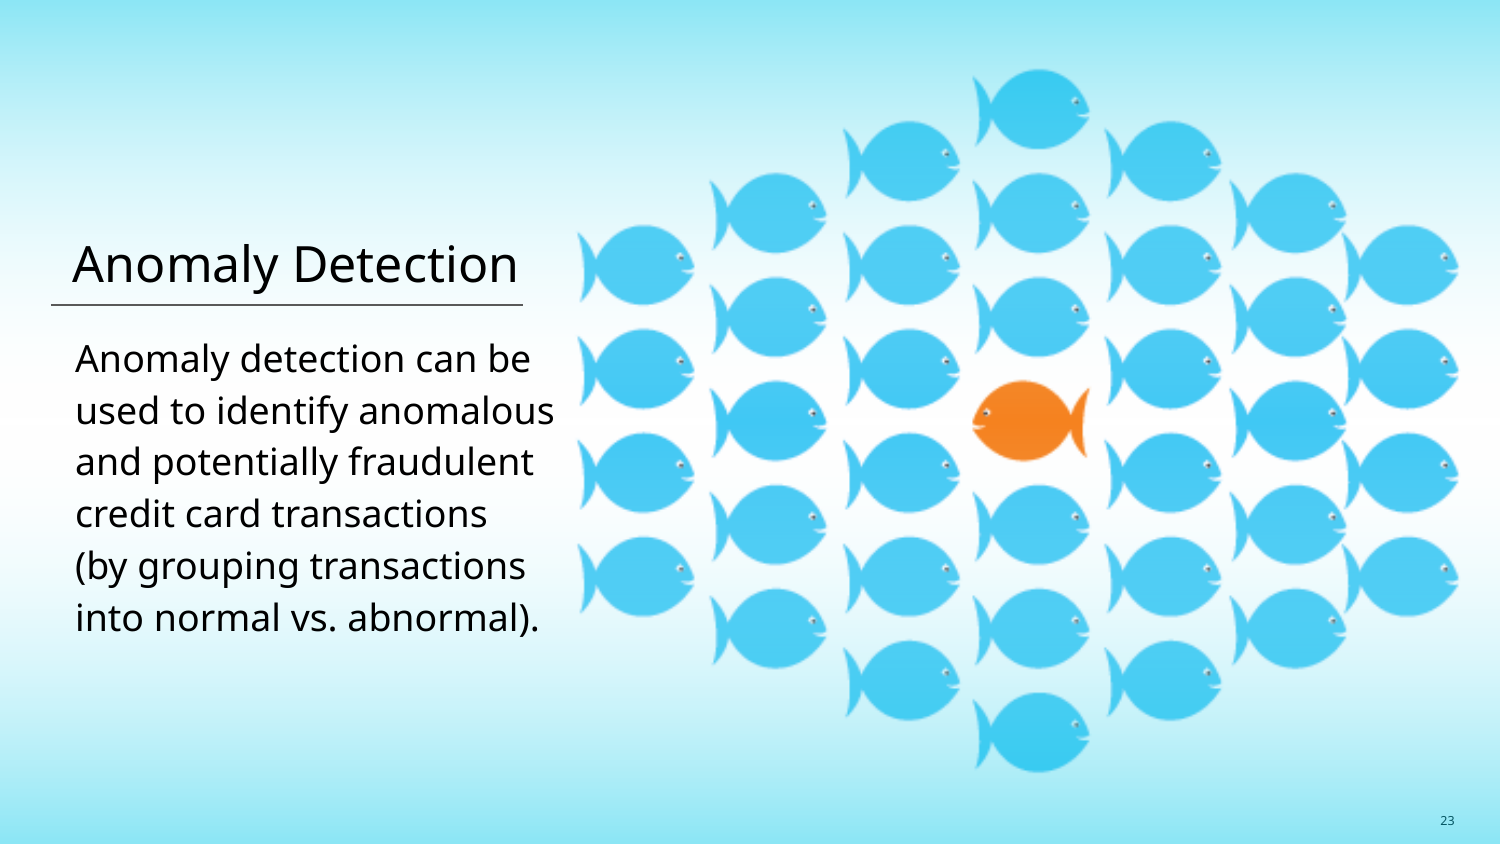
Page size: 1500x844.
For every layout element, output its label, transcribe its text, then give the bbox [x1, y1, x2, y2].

text_box [0, 0, 1500, 844]
subtitle Anomaly detection can be used to identify anomalous and potentially fraudulent credit card transactions (by grouping transactions into normal vs. abnormal). [0, 313, 535, 717]
picture [541, 47, 1484, 807]
title Anomaly Detection [0, 202, 535, 290]
